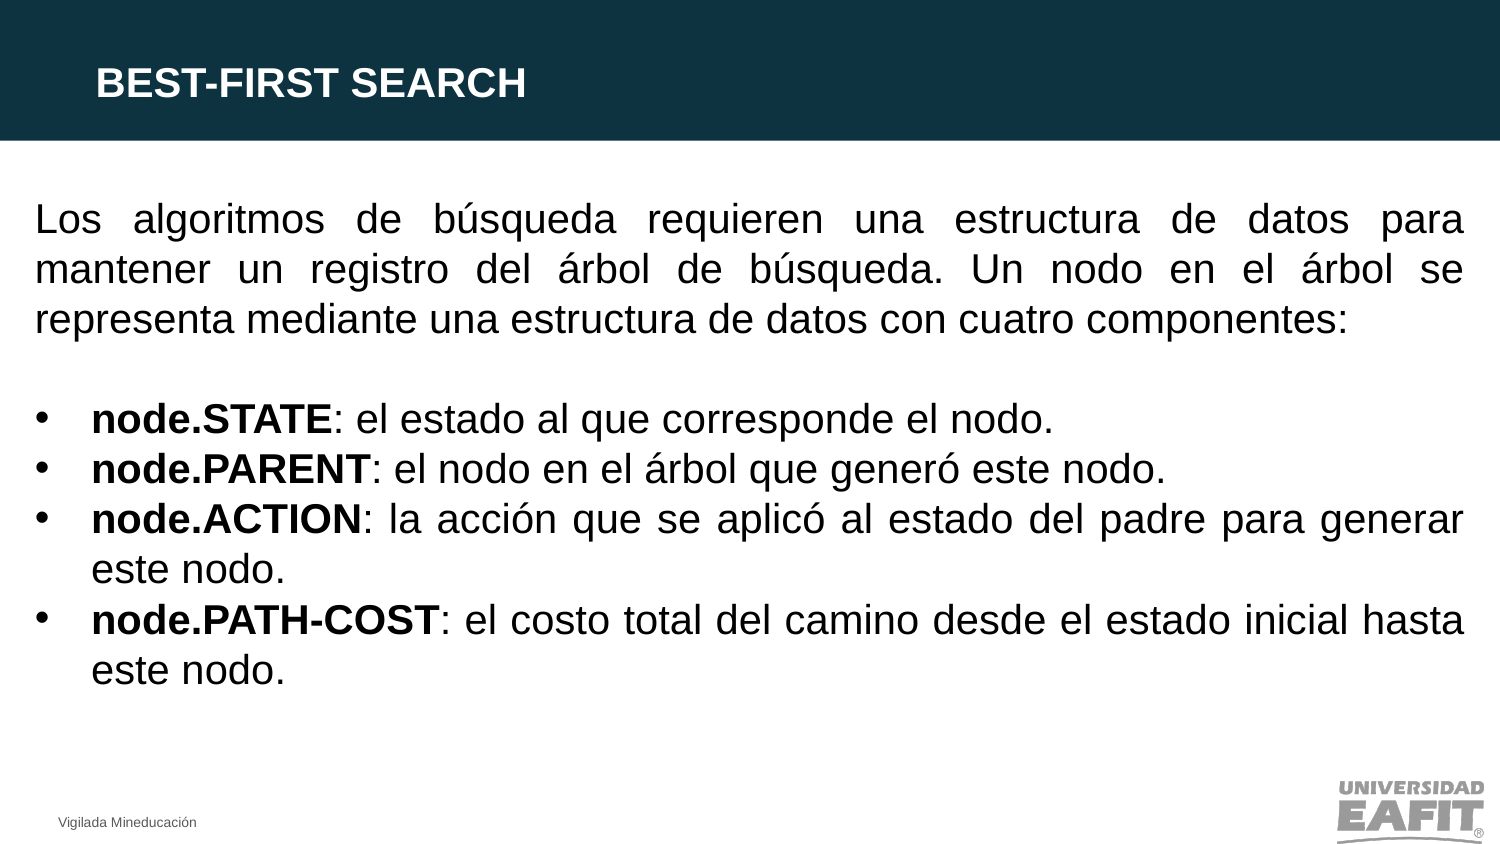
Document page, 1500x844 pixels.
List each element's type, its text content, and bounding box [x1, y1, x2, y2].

text_box Los algoritmos de búsqueda requieren una estructura de datos para mantener un registro del árbol de búsqueda. Un nodo en el árbol se representa mediante una estructura de datos con cuatro componentes: node.STATE: el estado al que corresponde el nodo. node.PARENT: el nodo en el árbol que generó este nodo. node.ACTION: la acción que se aplicó al estado del padre para generar este nodo. node.PATH-COST: el costo total del camino desde el estado inicial hasta este nodo. [20, 184, 1480, 700]
text_box BEST-FIRST SEARCH [80, 48, 1230, 114]
picture [1337, 781, 1484, 844]
